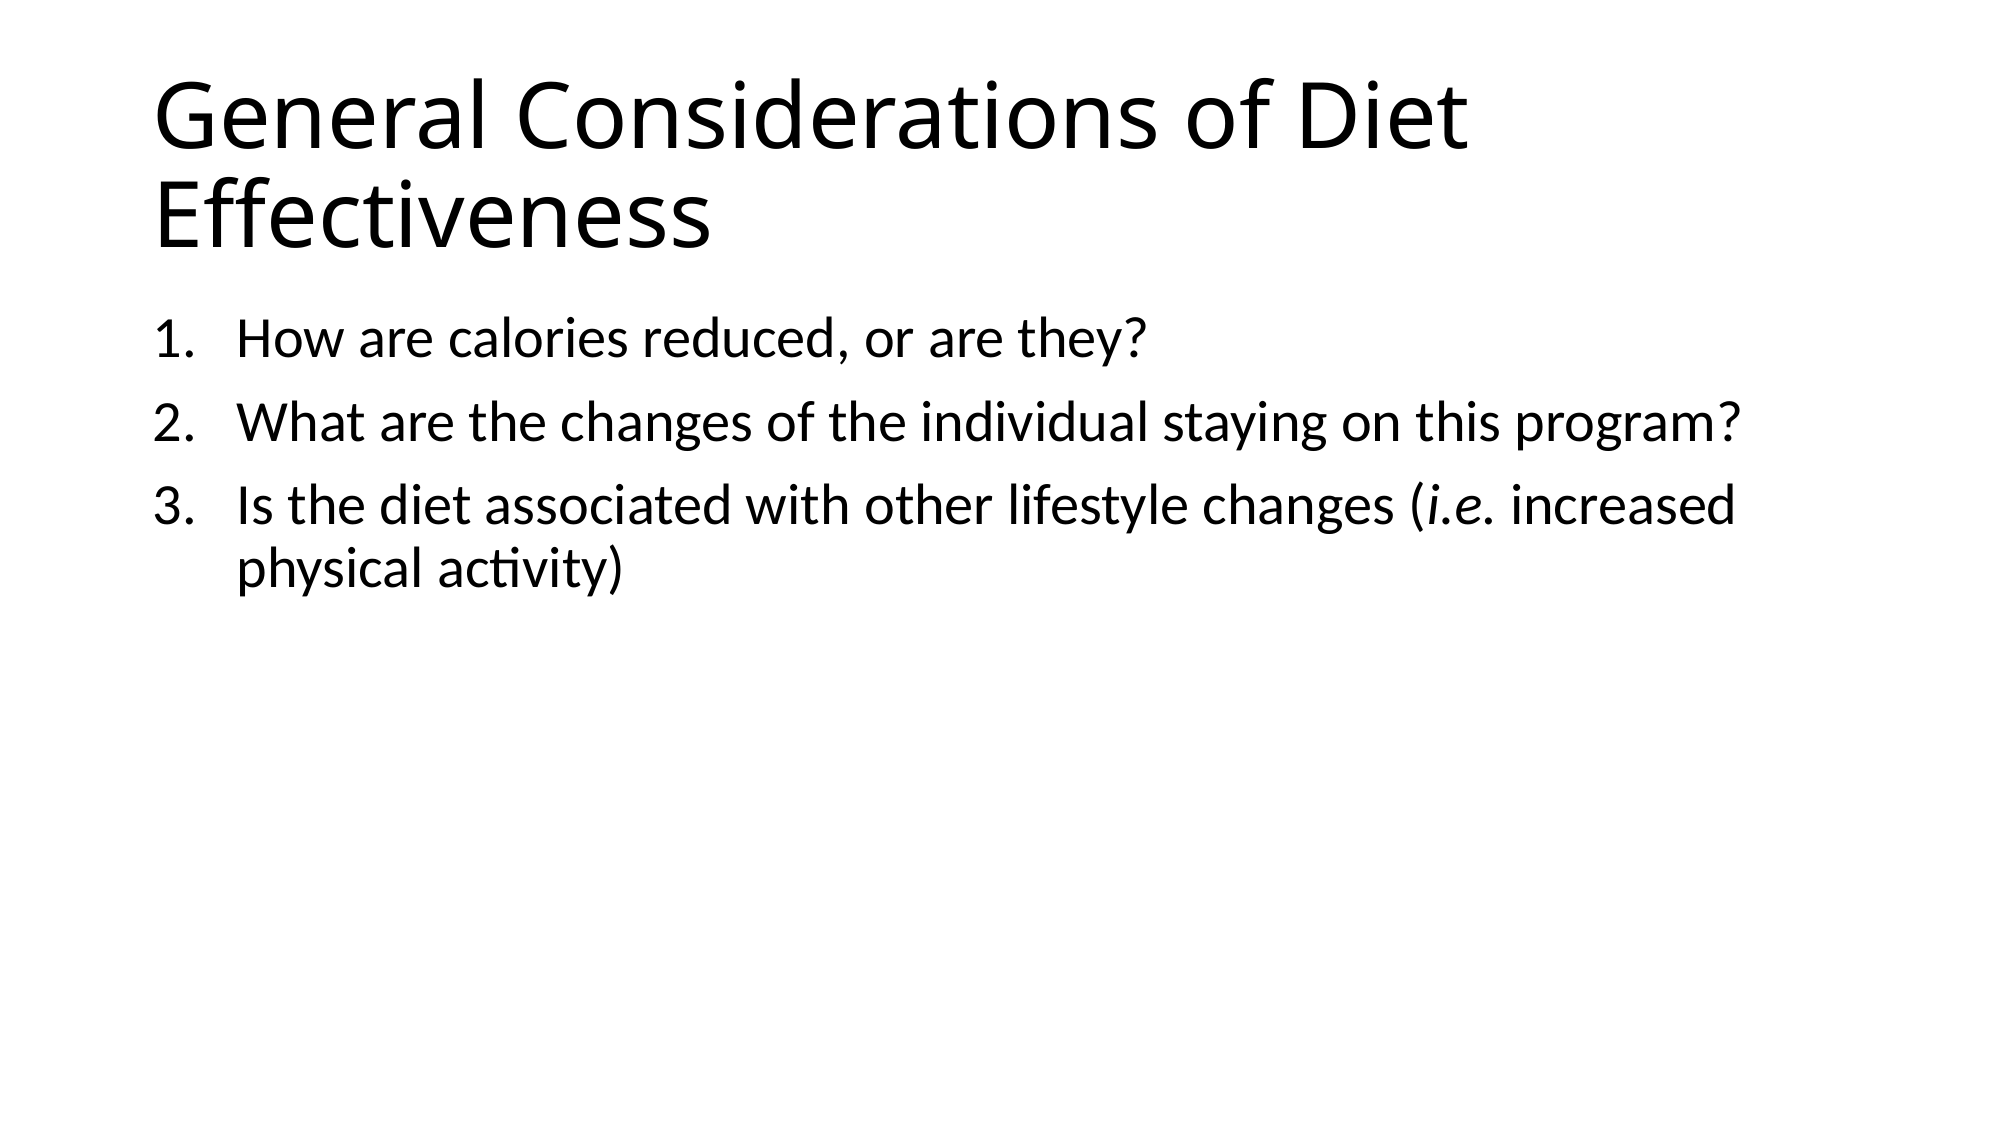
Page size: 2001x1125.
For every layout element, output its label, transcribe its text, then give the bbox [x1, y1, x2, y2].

list How are calories reduced, or are they? What are the changes of the individual staying on this program? Is the diet associated with other lifestyle changes (i.e. increased physical activity) [137, 299, 1913, 1014]
title General Considerations of Diet Effectiveness [137, 59, 1863, 278]
